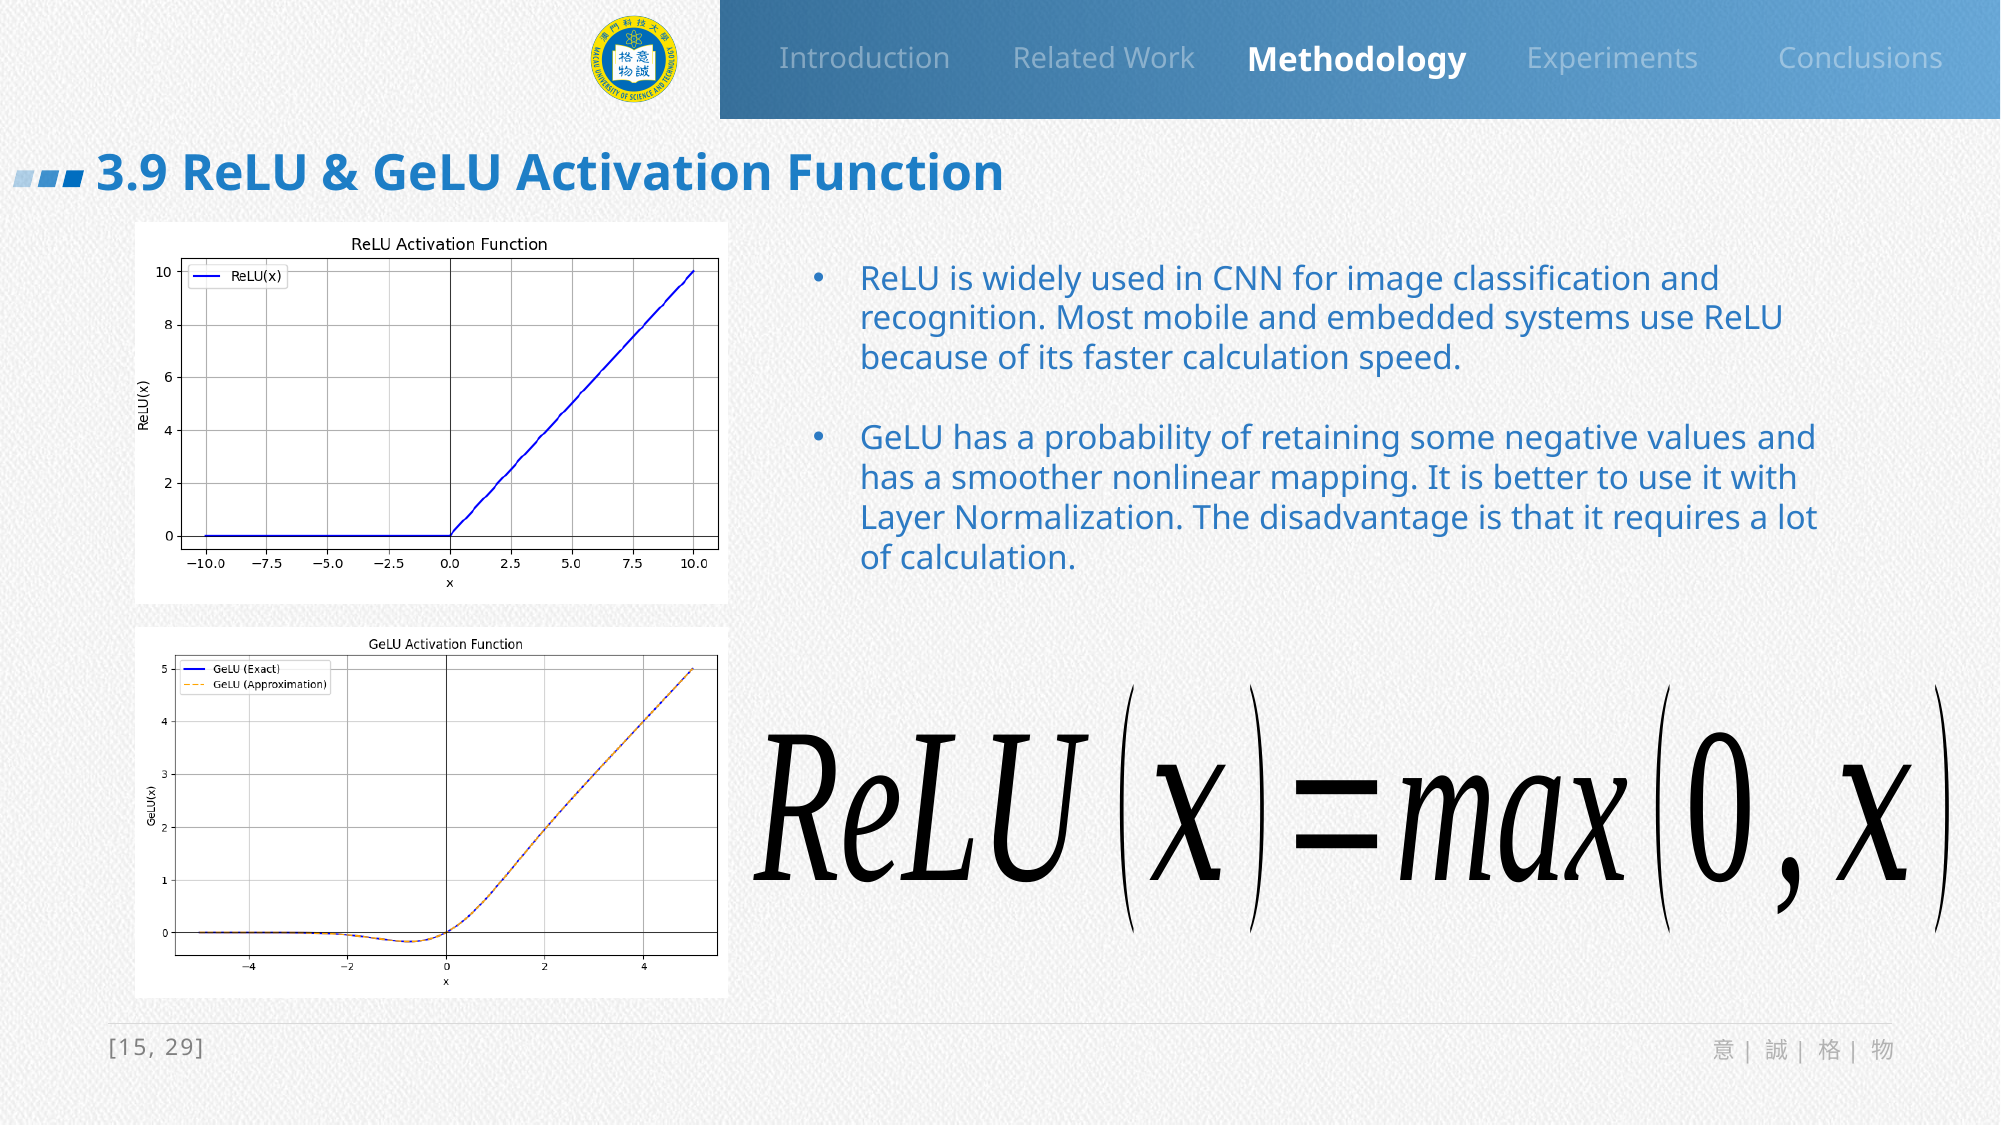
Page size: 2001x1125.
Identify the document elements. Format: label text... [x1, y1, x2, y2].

picture [135, 222, 728, 604]
text_box Conclusions [1736, 35, 1985, 98]
text_box Experiments [1488, 35, 1736, 98]
list [15, 29] [93, 1028, 909, 1091]
text_box Methodology [1224, 35, 1488, 98]
text_box ReLU is widely used in CNN for image classification and recognition. Most mobile and embedded systems use ReLU because of its faster calculation speed. GeLU has a probability of retaining some negative values ​​and has a smoother nonlinear mapping. It is better to use it with Layer Normalization. The disadvantage is that it requires a lot of calculation. [798, 249, 1838, 584]
picture [135, 627, 728, 998]
picture [590, 15, 678, 103]
text_box Related Work [984, 35, 1224, 98]
text_box Introduction [745, 35, 984, 98]
text_box 3.9 ReLU & GeLU Activation Function [82, 133, 1122, 208]
table_cell [0, 0, 2001, 1125]
